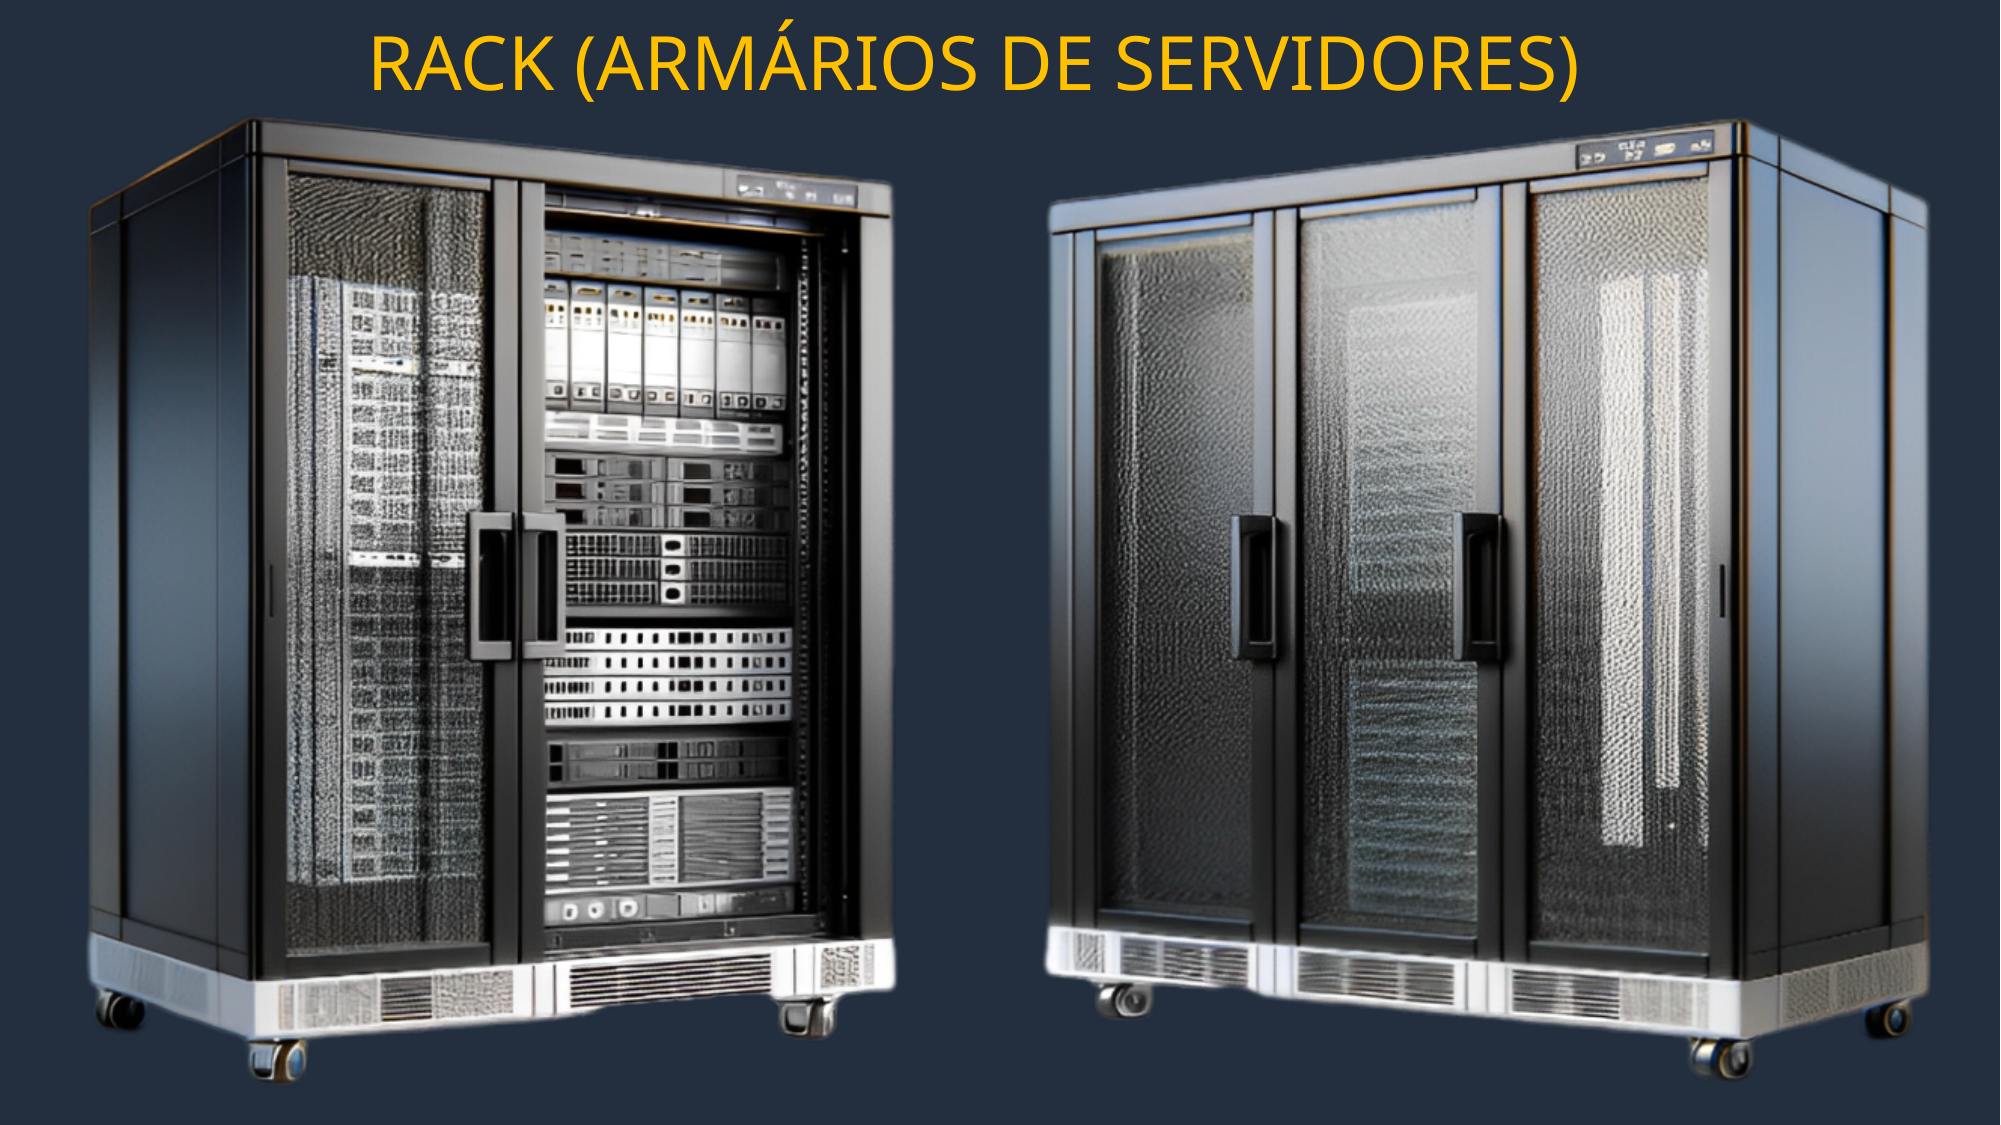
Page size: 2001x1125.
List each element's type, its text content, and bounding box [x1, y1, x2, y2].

picture [36, 53, 1964, 1125]
text_box RACK (ARMÁRIOS DE SERVIDORES) [352, 0, 1753, 53]
